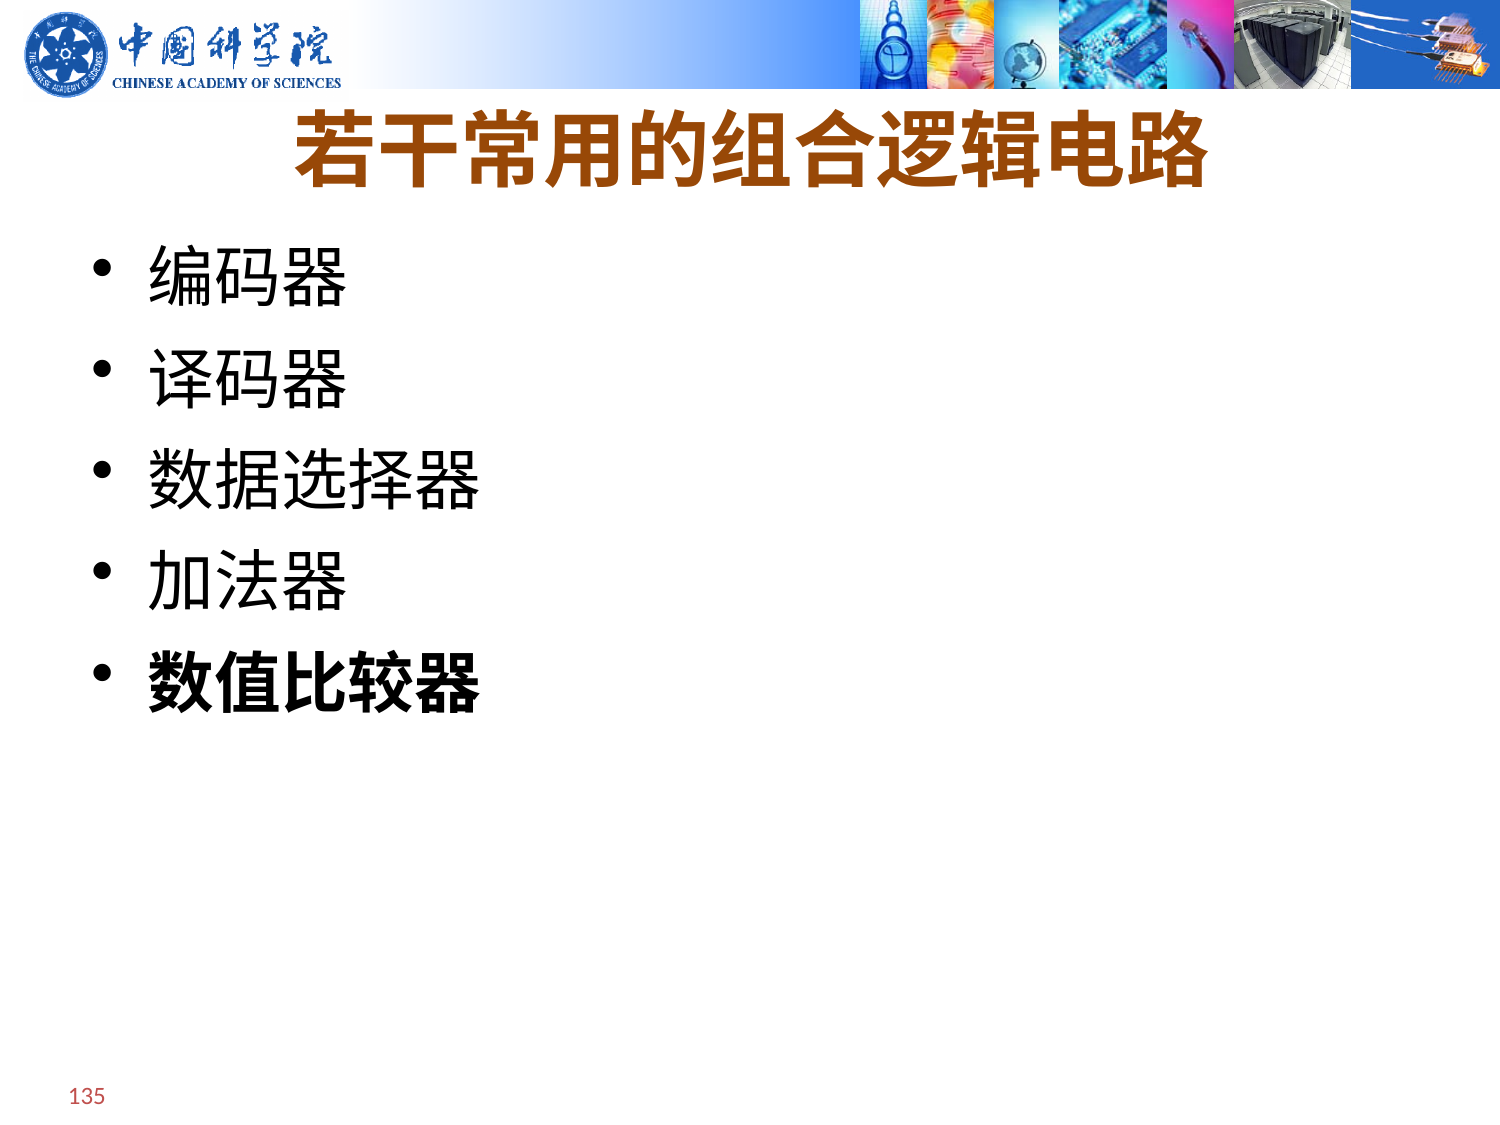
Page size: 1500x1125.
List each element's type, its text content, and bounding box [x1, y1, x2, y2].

title 若干常用的组合逻辑电路 [76, 90, 1427, 219]
picture [860, 0, 1500, 89]
picture [23, 10, 349, 102]
list 编码器 译码器 数据选择器 加法器 数值比较器 [76, 219, 1427, 970]
